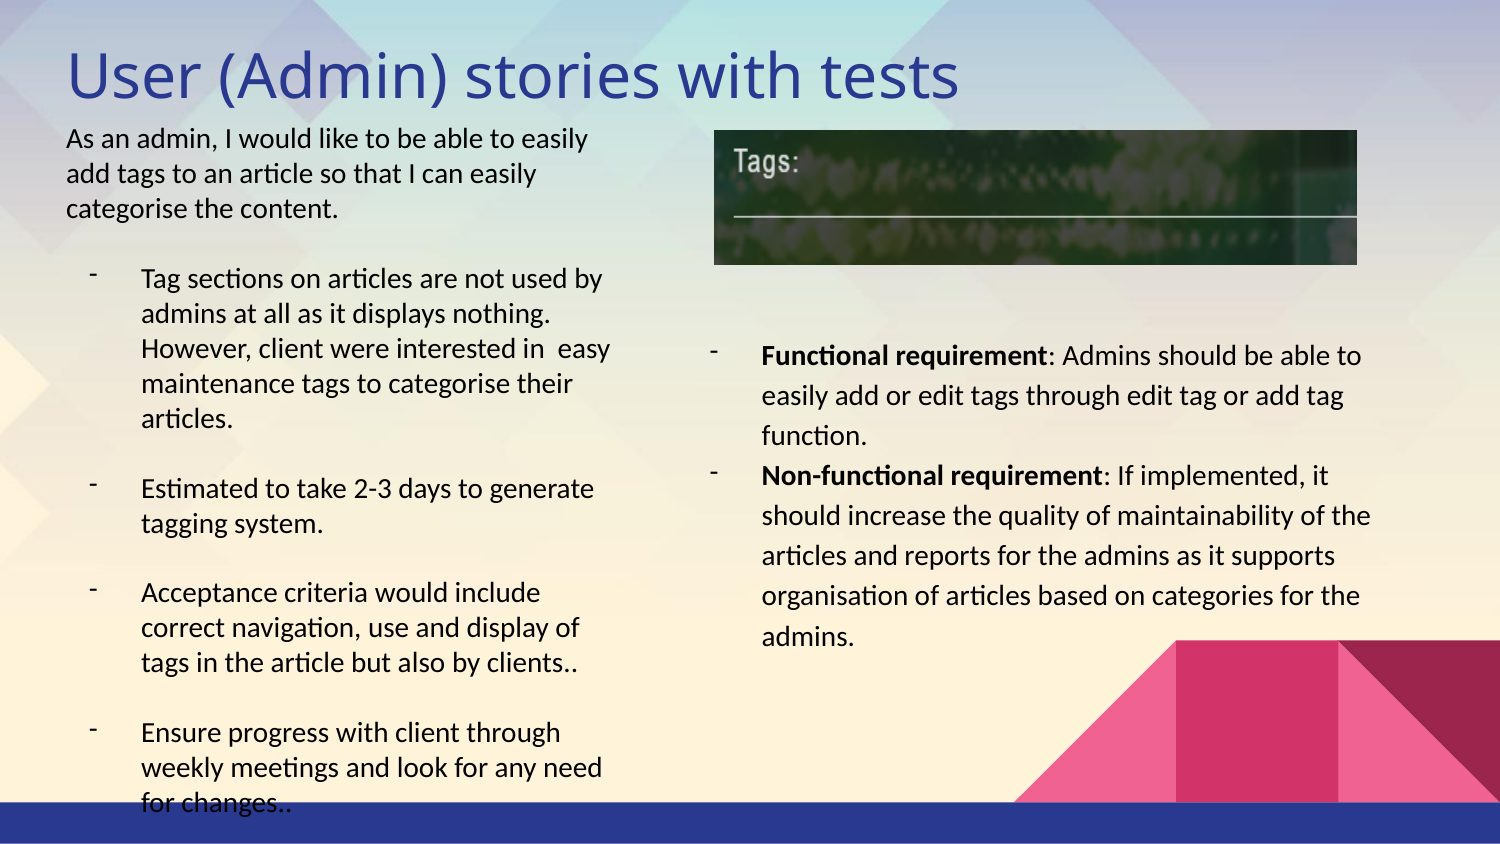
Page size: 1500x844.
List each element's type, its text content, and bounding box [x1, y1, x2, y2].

picture [0, 0, 1500, 802]
list Functional requirement: Admins should be able to easily add or edit tags through edit tag or add tag function. Non-functional requirement: If implemented, it should increase the quality of maintainability of the articles and reports for the admins as it supports organisation of articles based on categories for the admins. [671, 315, 1422, 573]
title User (Admin) stories with tests [51, 20, 1449, 121]
list As an admin, I would like to be able to easily add tags to an article so that I can easily categorise the content. Tag sections on articles are not used by admins at all as it displays nothing. However, client were interested in easy maintenance tags to categorise their articles. Estimated to take 2-3 days to generate tagging system. Acceptance criteria would include correct navigation, use and display of tags in the article but also by clients.. Ensure progress with client through weekly meetings and look for any need for changes.. [51, 104, 643, 652]
